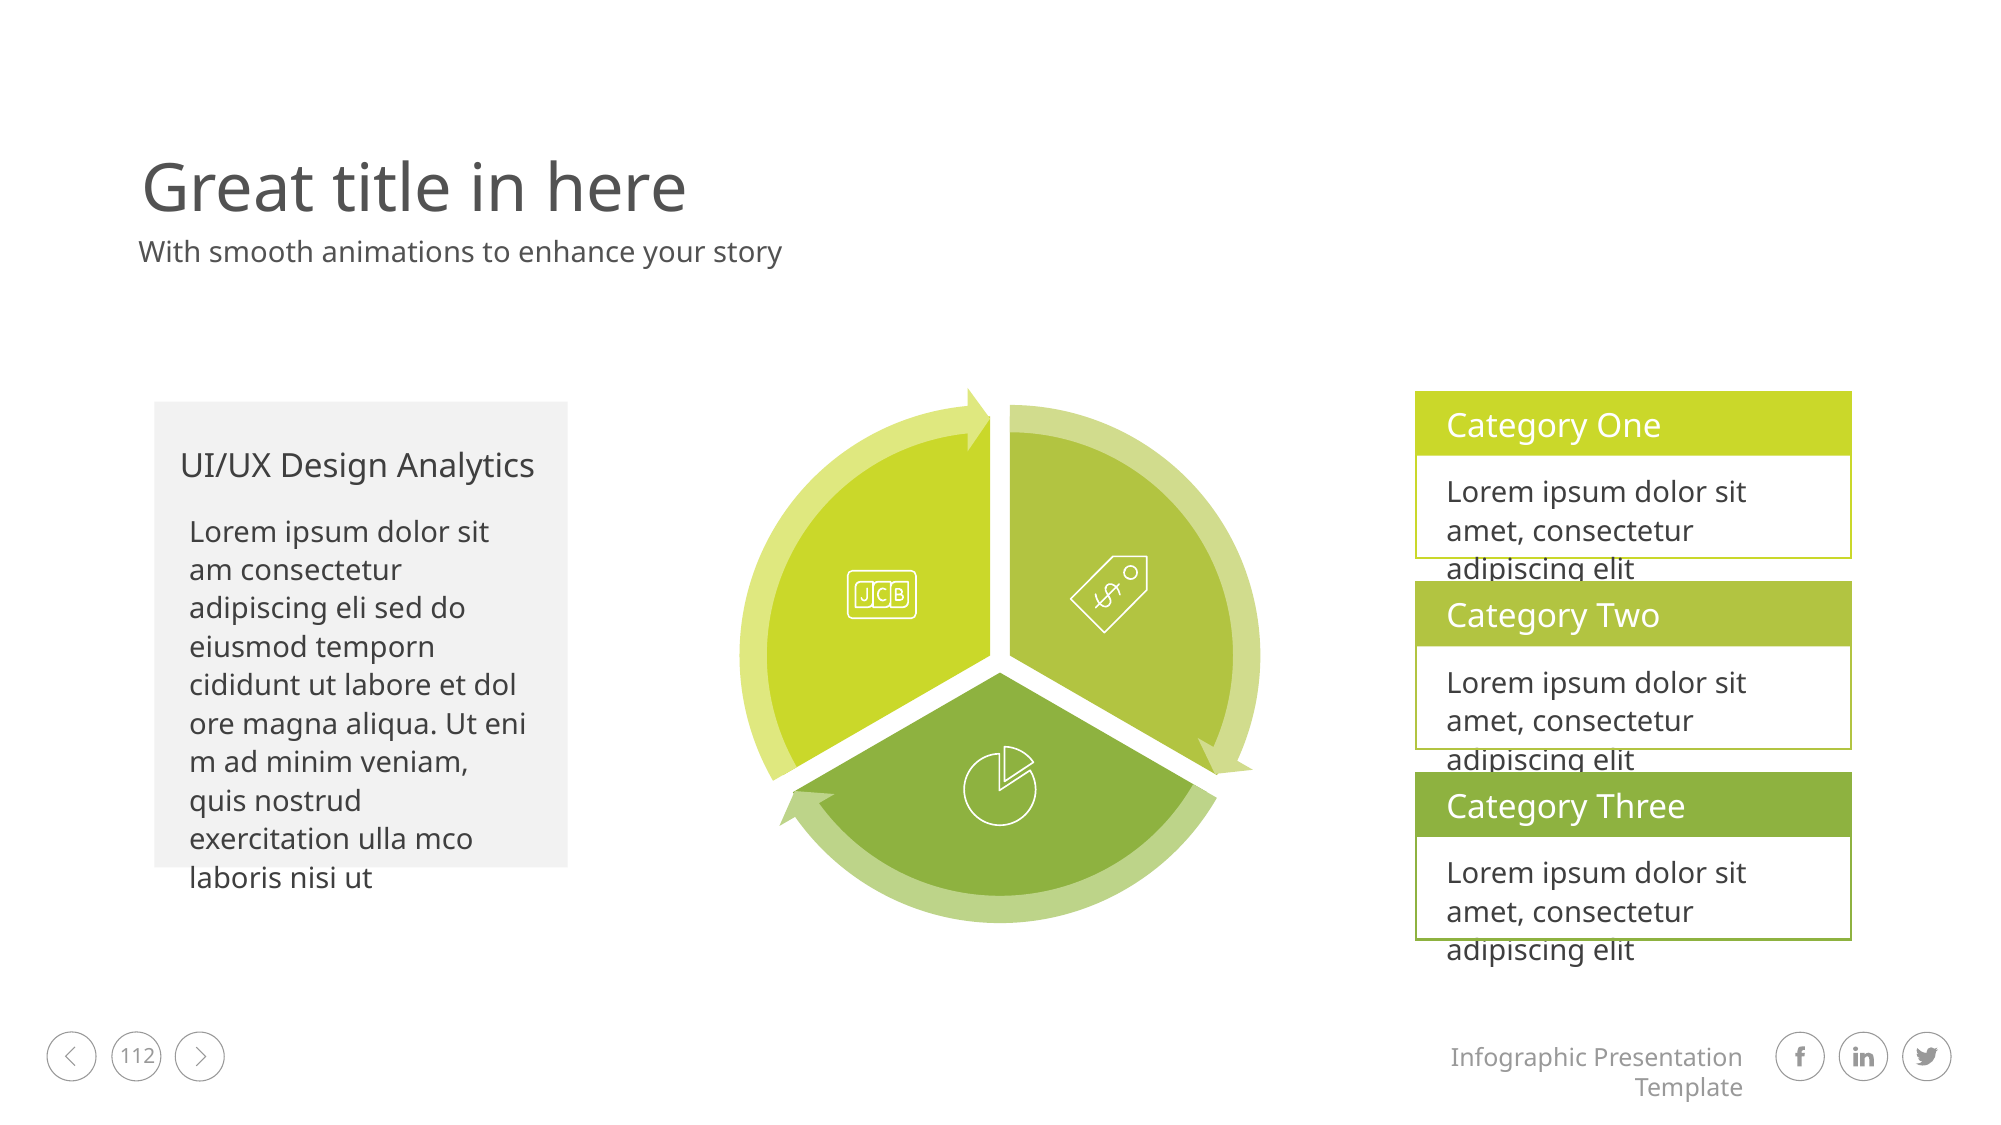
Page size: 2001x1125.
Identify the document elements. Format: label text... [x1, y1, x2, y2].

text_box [135, 137, 786, 276]
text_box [174, 436, 543, 826]
slide_number 112 [88, 1026, 187, 1087]
text_box [153, 400, 569, 868]
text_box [1416, 582, 1852, 749]
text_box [1416, 391, 1852, 559]
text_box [1416, 773, 1852, 940]
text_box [674, 379, 1326, 949]
